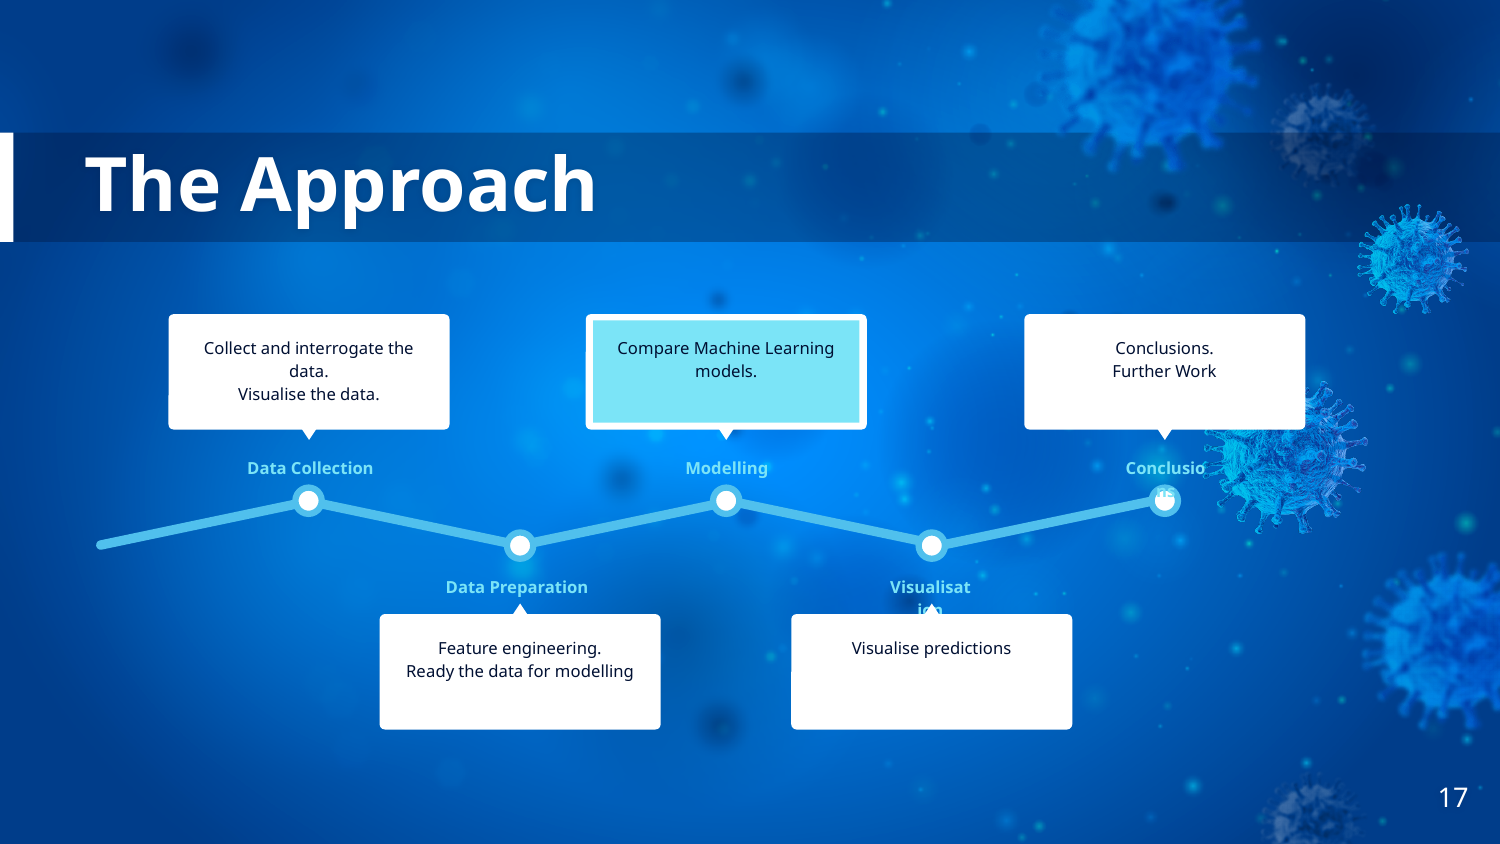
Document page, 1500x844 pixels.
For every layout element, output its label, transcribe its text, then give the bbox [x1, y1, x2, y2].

slide_number ‹#› [1378, 766, 1469, 832]
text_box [379, 527, 661, 730]
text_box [1024, 313, 1306, 519]
text_box [96, 526, 210, 550]
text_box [585, 313, 867, 519]
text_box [168, 313, 450, 519]
picture [0, 0, 1500, 844]
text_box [791, 527, 1073, 730]
title The Approach [84, 132, 1130, 242]
